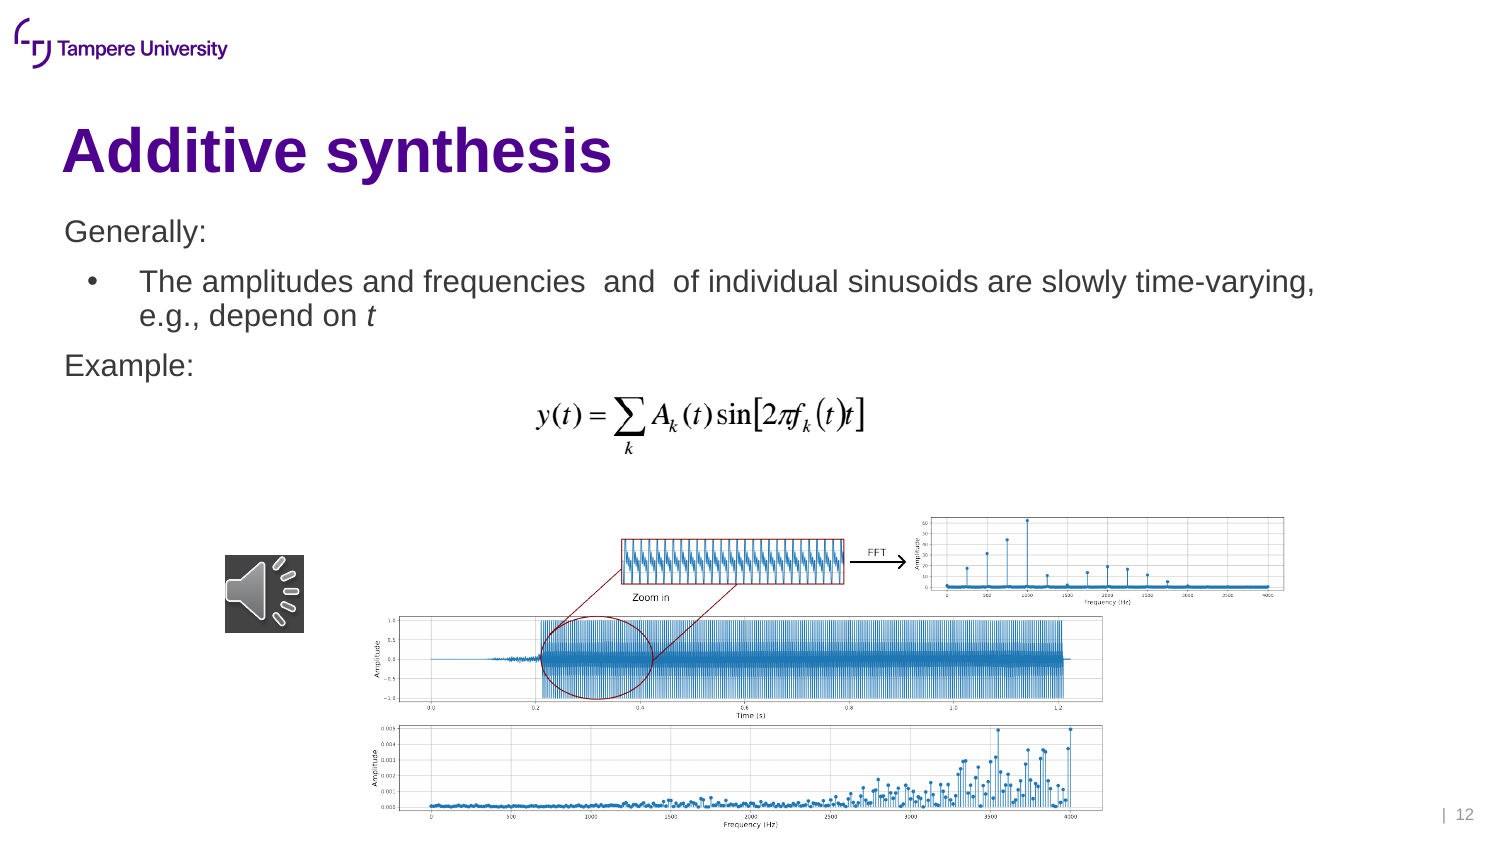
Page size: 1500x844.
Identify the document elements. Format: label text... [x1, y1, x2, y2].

title Additive synthesis [50, 112, 1345, 192]
slide_number | 12 [1439, 798, 1486, 830]
picture [520, 387, 874, 456]
picture [224, 553, 305, 634]
picture [365, 506, 1314, 833]
picture [3, 4, 241, 80]
